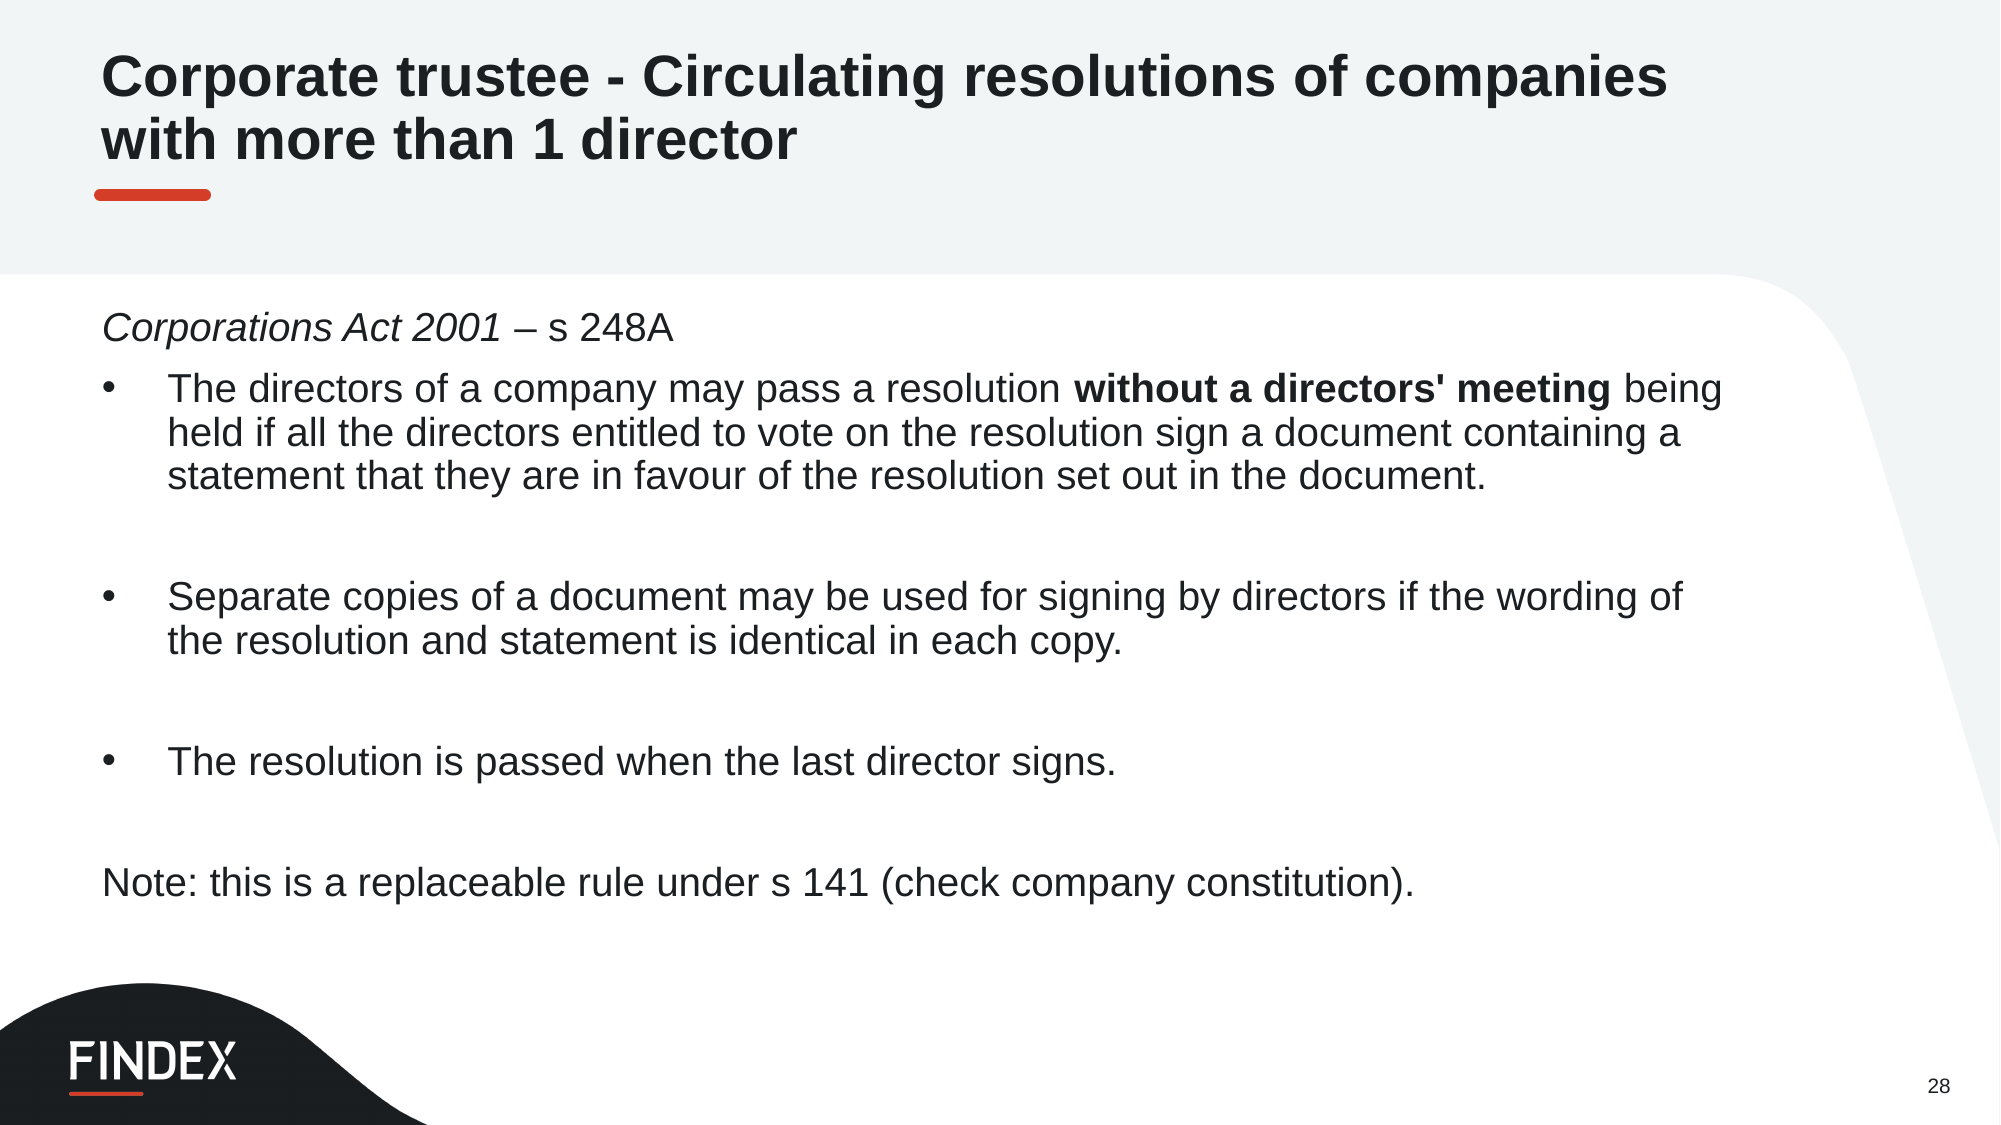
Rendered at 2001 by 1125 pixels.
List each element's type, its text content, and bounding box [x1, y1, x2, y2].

list Corporations Act 2001 – s 248A The directors of a company may pass a resolution without a directors' meeting being held if all the directors entitled to vote on the resolution sign a document containing a statement that they are in favour of the resolution set out in the document. Separate copies of a document may be used for signing by directors if the wording of the resolution and statement is identical in each copy. The resolution is passed when the last director signs. Note: this is a replaceable rule under s 141 (check company constitution). [87, 299, 1743, 954]
list Corporate trustee - Circulating resolutions of companies with more than 1 director [87, 38, 1743, 172]
picture [0, 983, 456, 1125]
